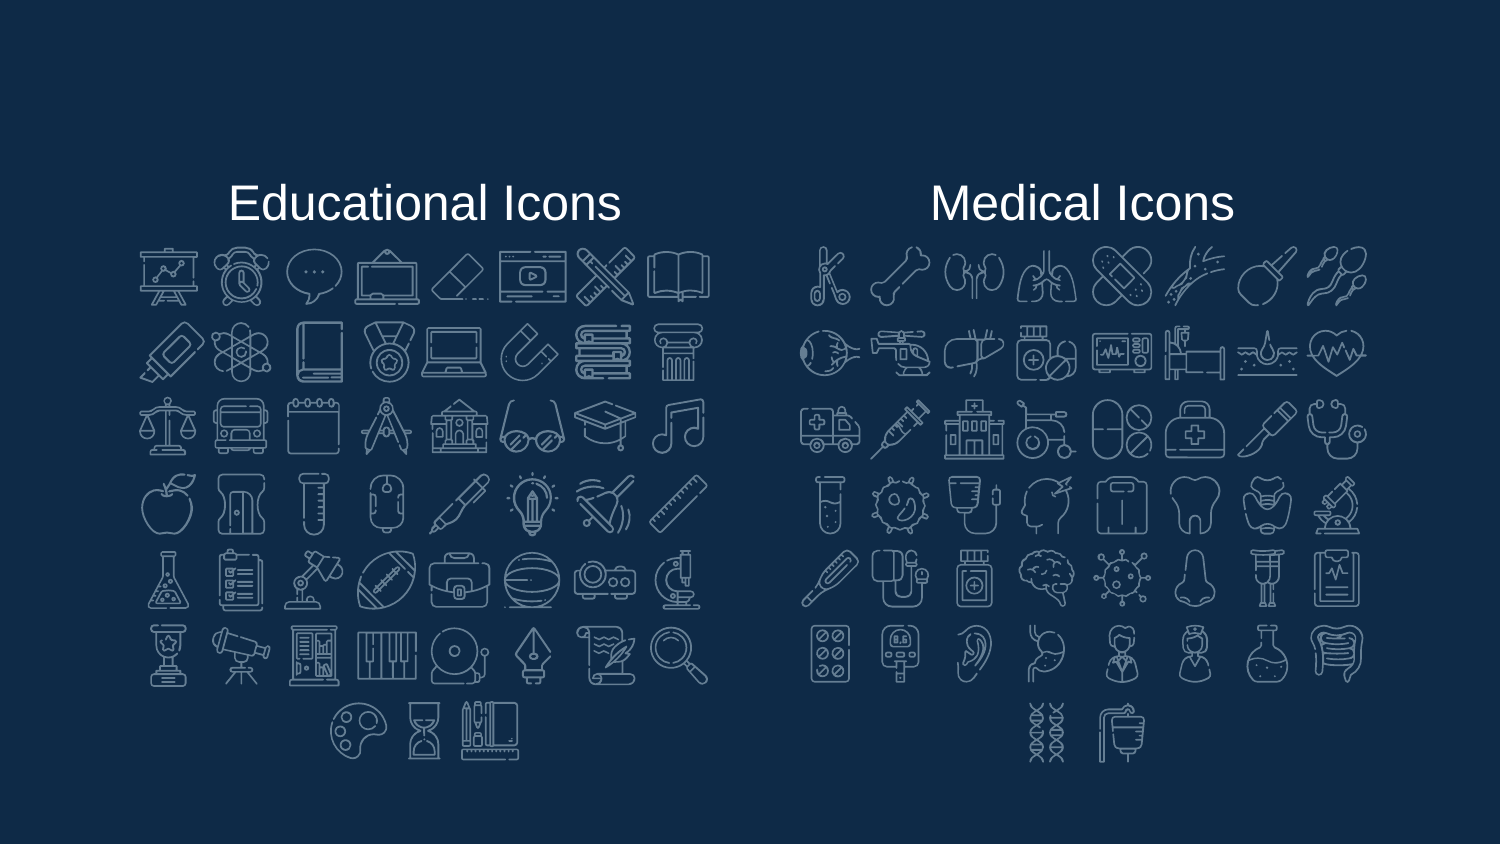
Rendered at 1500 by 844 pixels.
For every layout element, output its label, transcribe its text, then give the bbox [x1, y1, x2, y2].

text_box [649, 474, 708, 534]
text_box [1164, 245, 1226, 307]
text_box [1242, 476, 1292, 535]
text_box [210, 321, 274, 383]
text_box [212, 246, 271, 307]
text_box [575, 625, 636, 686]
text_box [499, 399, 566, 453]
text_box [1313, 475, 1361, 535]
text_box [1306, 245, 1370, 307]
text_box [943, 329, 1005, 378]
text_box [1016, 325, 1078, 382]
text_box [283, 550, 345, 610]
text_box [497, 322, 560, 382]
text_box [1164, 325, 1226, 381]
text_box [1027, 624, 1071, 683]
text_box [140, 473, 197, 535]
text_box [430, 398, 489, 454]
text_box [139, 321, 206, 384]
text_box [1015, 399, 1077, 460]
text_box [1169, 476, 1221, 535]
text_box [651, 398, 705, 455]
text_box [514, 627, 552, 685]
title Educational Icons [139, 155, 711, 235]
text_box [298, 472, 330, 536]
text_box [421, 326, 488, 378]
text_box [575, 324, 632, 380]
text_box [653, 323, 704, 382]
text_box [212, 397, 269, 455]
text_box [1313, 549, 1360, 608]
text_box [1178, 624, 1212, 683]
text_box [956, 624, 996, 683]
text_box [369, 474, 405, 534]
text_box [575, 474, 636, 534]
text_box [286, 397, 340, 455]
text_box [218, 548, 264, 612]
text_box [575, 246, 636, 307]
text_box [428, 552, 491, 609]
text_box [1017, 549, 1076, 608]
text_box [360, 396, 413, 456]
text_box [1105, 624, 1139, 683]
text_box [1237, 401, 1298, 458]
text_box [427, 627, 490, 685]
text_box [1091, 332, 1153, 374]
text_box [1019, 475, 1073, 535]
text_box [431, 253, 490, 301]
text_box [288, 625, 340, 687]
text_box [407, 701, 441, 760]
text_box [574, 400, 637, 452]
text_box [1237, 246, 1298, 307]
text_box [881, 624, 920, 683]
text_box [295, 321, 344, 384]
text_box [1250, 549, 1285, 607]
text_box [956, 549, 993, 608]
text_box [870, 399, 931, 460]
text_box [354, 248, 420, 305]
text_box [149, 624, 187, 688]
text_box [870, 329, 931, 377]
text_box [139, 247, 198, 306]
text_box [139, 396, 197, 456]
text_box [1310, 624, 1364, 683]
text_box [1171, 549, 1218, 608]
text_box [212, 626, 271, 685]
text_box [800, 549, 860, 608]
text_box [814, 475, 846, 535]
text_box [506, 471, 559, 537]
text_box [1016, 249, 1078, 303]
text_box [810, 245, 852, 307]
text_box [1241, 624, 1291, 683]
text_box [498, 250, 567, 303]
text_box [948, 475, 1001, 535]
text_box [869, 246, 931, 307]
text_box [647, 251, 710, 303]
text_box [326, 702, 389, 760]
title Medical Icons [797, 155, 1369, 235]
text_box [1164, 400, 1226, 459]
text_box [1306, 329, 1367, 377]
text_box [1098, 702, 1146, 763]
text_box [217, 473, 266, 536]
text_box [1096, 475, 1148, 535]
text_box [146, 550, 190, 610]
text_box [799, 405, 861, 454]
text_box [798, 329, 861, 377]
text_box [1306, 398, 1369, 460]
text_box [1091, 398, 1154, 460]
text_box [503, 551, 561, 609]
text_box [654, 549, 701, 611]
text_box [357, 631, 417, 680]
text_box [1236, 329, 1298, 377]
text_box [285, 248, 343, 305]
text_box [429, 473, 490, 535]
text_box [942, 252, 1007, 300]
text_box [943, 399, 1005, 460]
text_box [871, 549, 932, 608]
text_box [573, 560, 637, 600]
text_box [810, 624, 851, 683]
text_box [1092, 548, 1152, 607]
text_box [356, 550, 417, 610]
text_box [870, 475, 931, 535]
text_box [1090, 245, 1155, 307]
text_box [1029, 702, 1064, 763]
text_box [460, 700, 520, 761]
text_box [647, 626, 709, 685]
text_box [362, 321, 417, 383]
